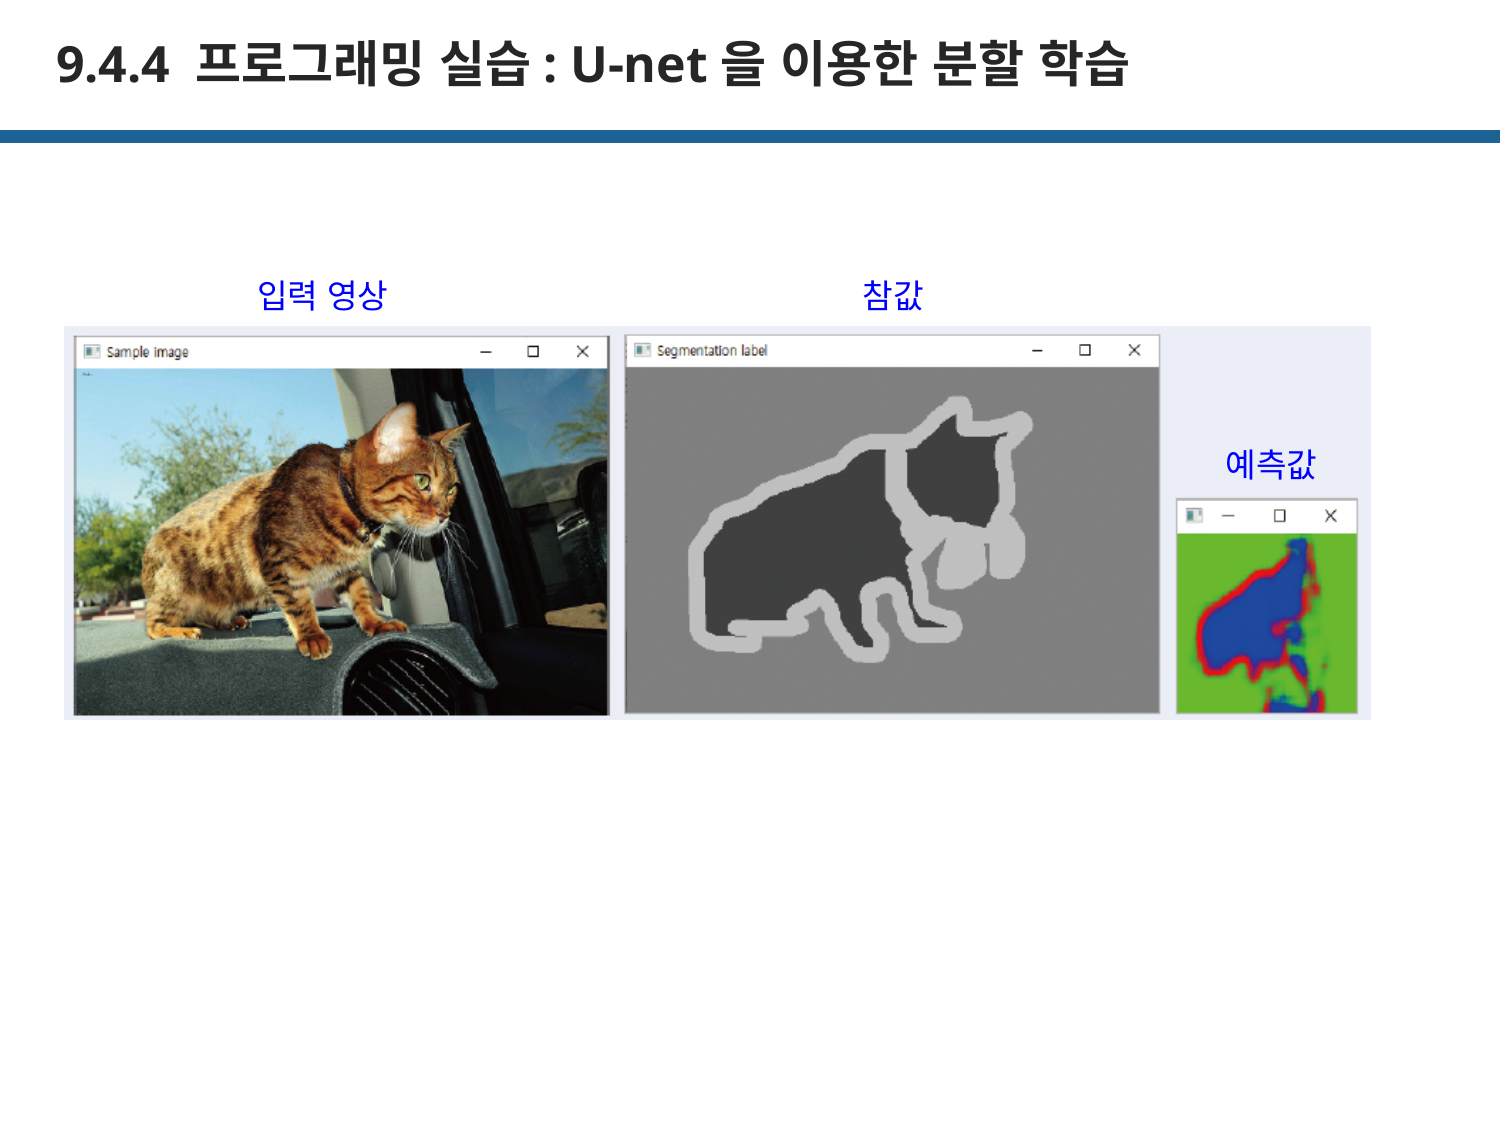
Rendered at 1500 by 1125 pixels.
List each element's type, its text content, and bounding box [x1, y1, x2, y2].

picture [64, 326, 1371, 721]
text_box 입력 영상 [242, 263, 431, 324]
title 9.4.4 프로그래밍 실습: U-net을 이용한 분할 학습 [41, 17, 1282, 108]
text_box 참값 [847, 263, 954, 324]
